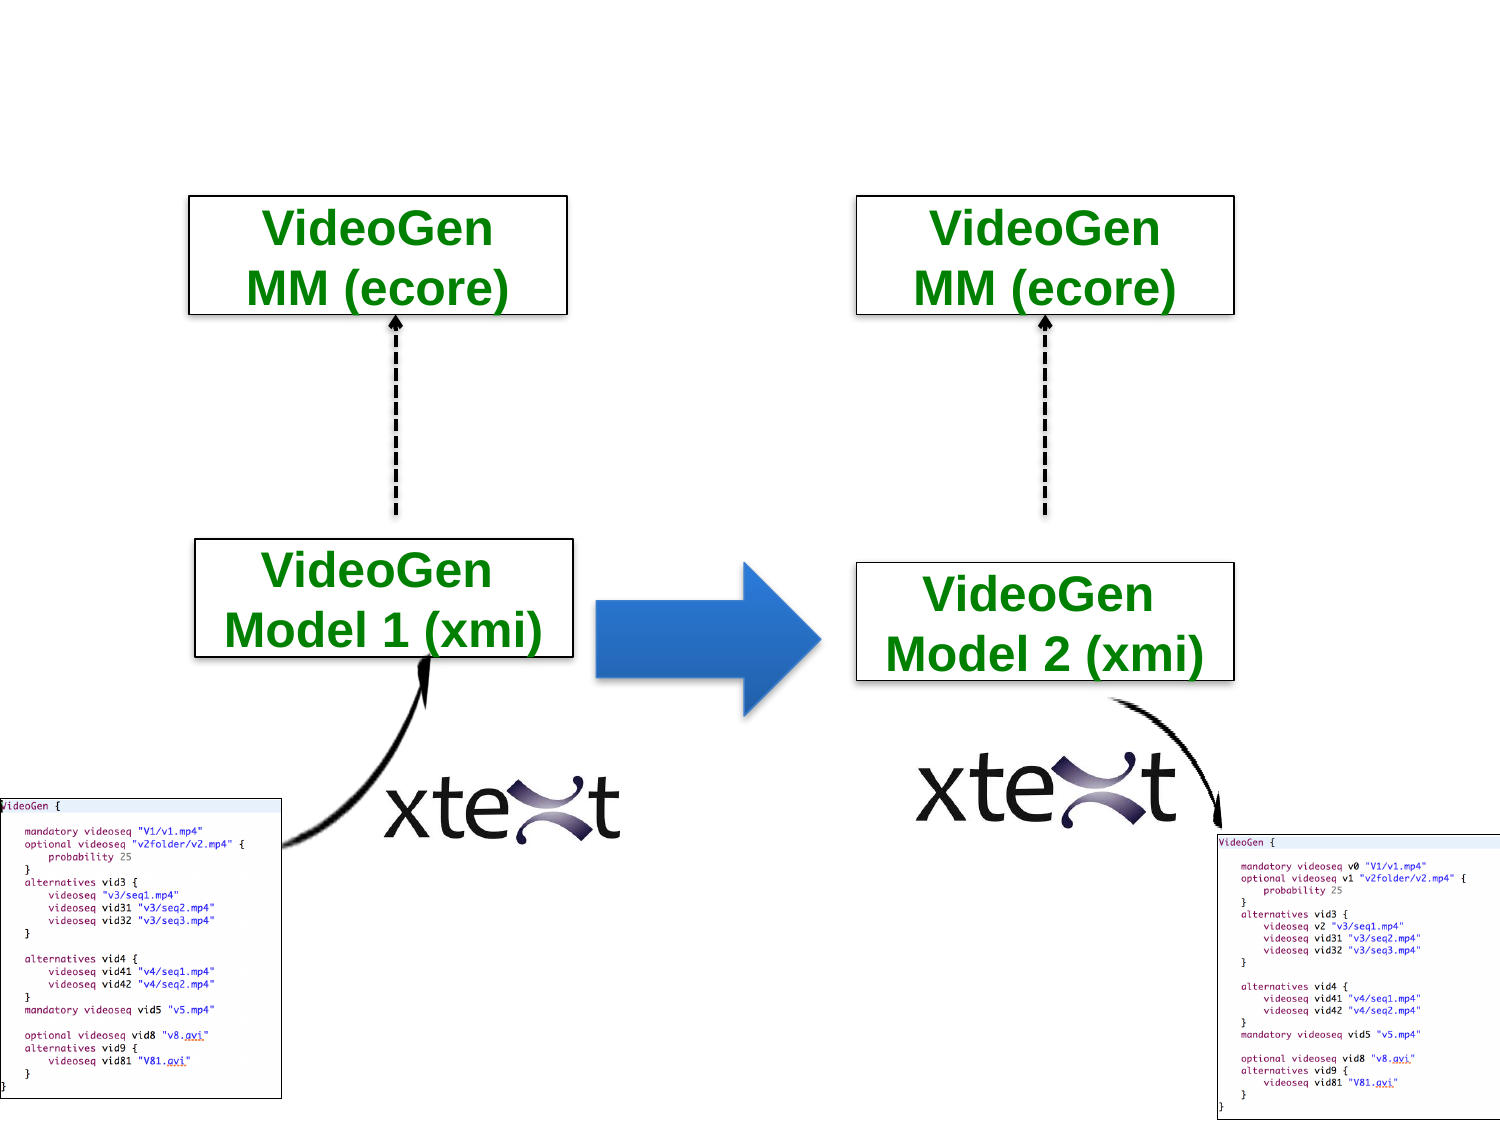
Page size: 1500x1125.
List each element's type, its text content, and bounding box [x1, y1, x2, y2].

text_box VideoGen MM (ecore) [856, 195, 1235, 315]
text_box VideoGen MM (ecore) [188, 195, 568, 315]
picture [915, 693, 1500, 1121]
picture [0, 644, 621, 1099]
text_box VideoGen Model 2 (xmi) [856, 562, 1235, 681]
text_box [595, 561, 822, 717]
text_box VideoGen Model 1 (xmi) [194, 538, 574, 658]
